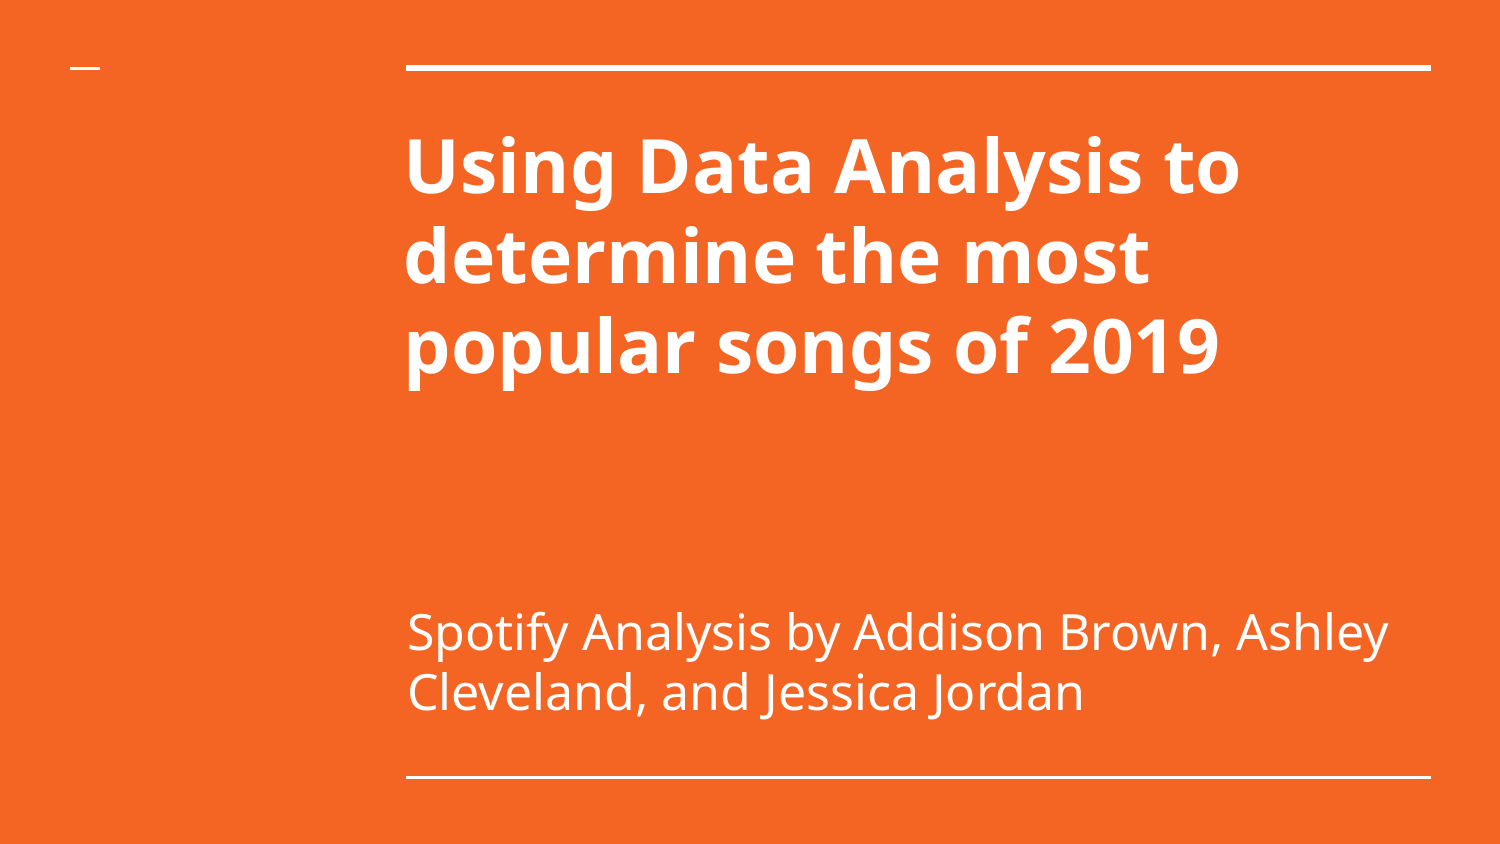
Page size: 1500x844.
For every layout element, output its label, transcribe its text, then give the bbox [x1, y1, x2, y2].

subtitle Spotify Analysis by Addison Brown, Ashley Cleveland, and Jessica Jordan [392, 531, 1431, 735]
title Using Data Analysis to determine the most popular songs of 2019 [389, 103, 1428, 357]
